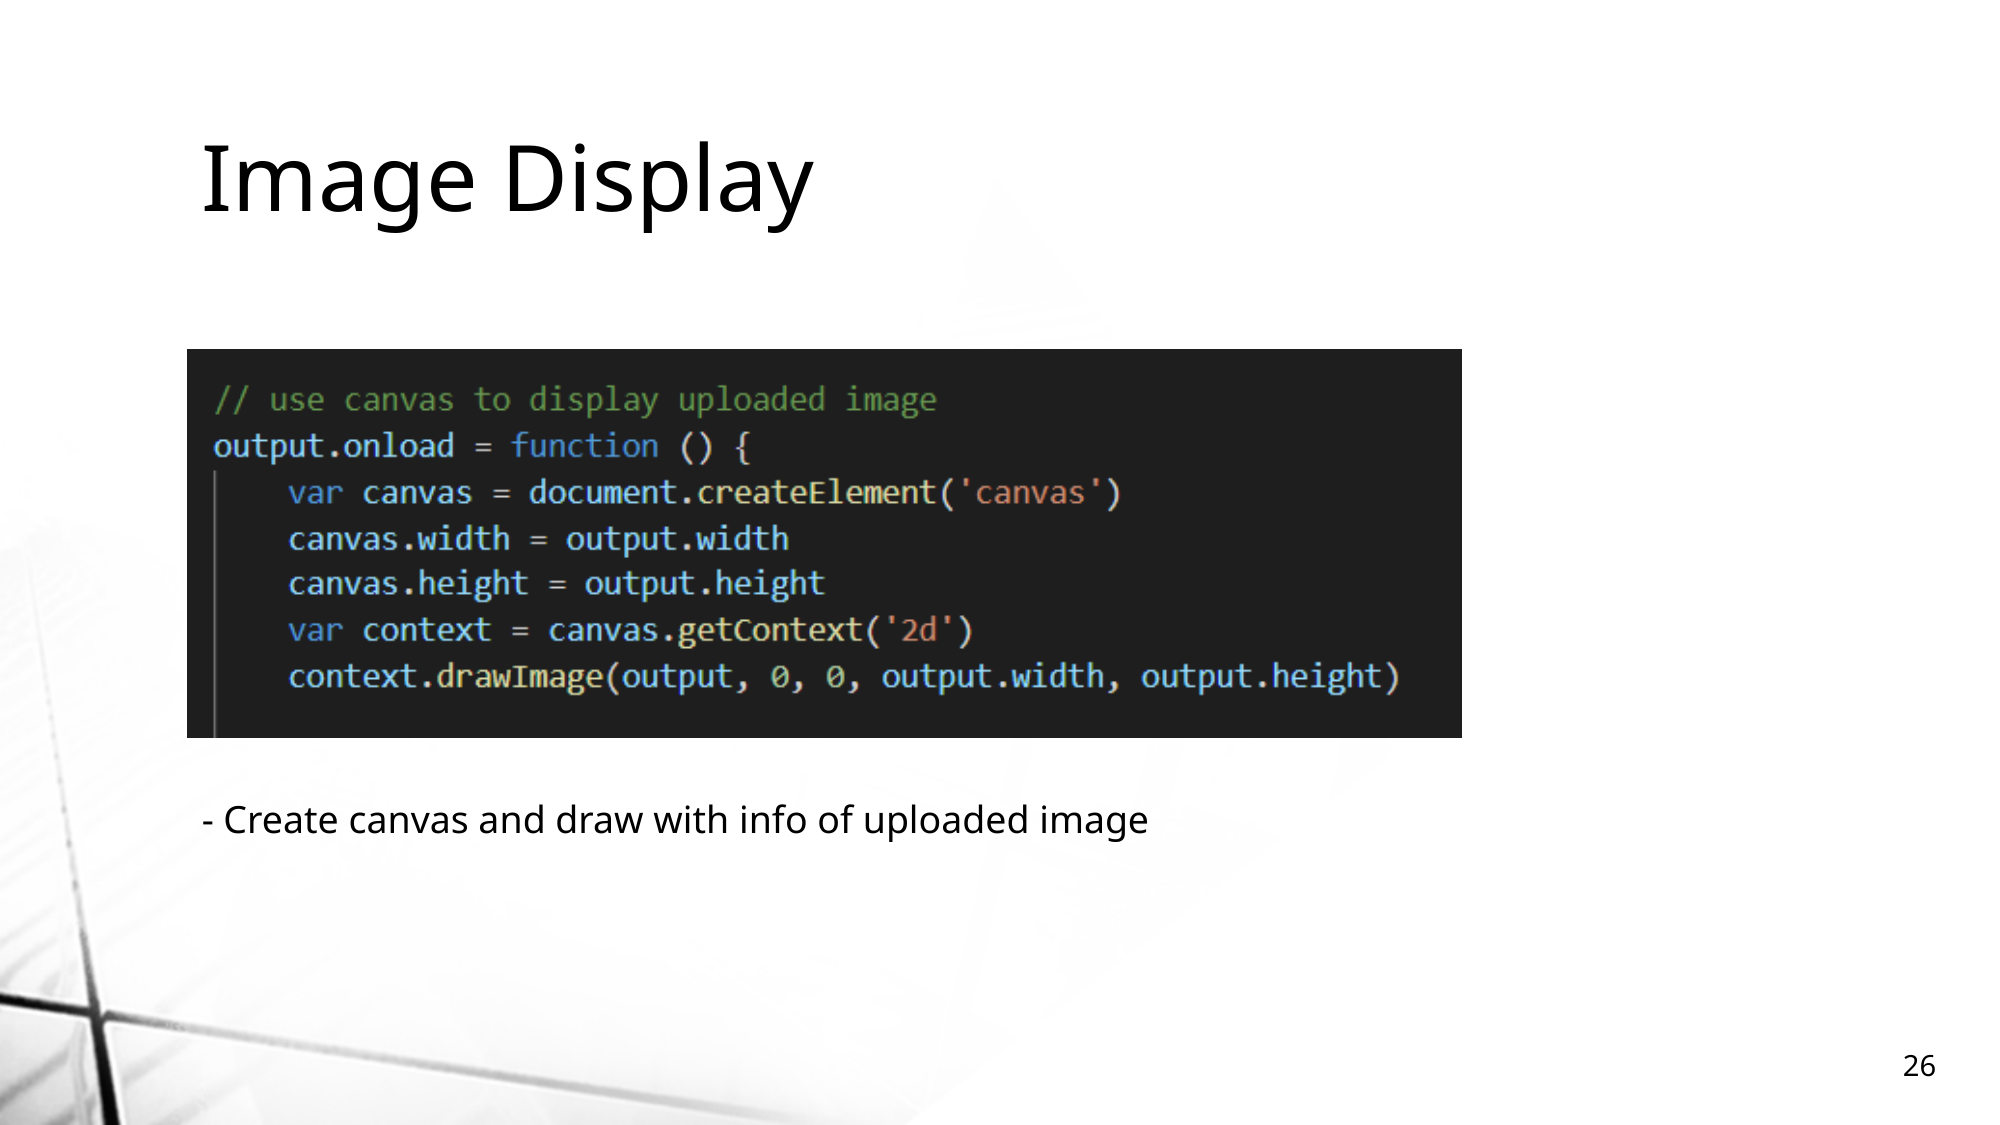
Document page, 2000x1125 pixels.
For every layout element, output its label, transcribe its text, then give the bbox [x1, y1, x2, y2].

text_box - Create canvas and draw with info of uploaded image [187, 788, 1175, 848]
picture [0, 0, 2000, 1125]
text_box 26 [1888, 1040, 1952, 1090]
text_box Image Display [187, 112, 1550, 238]
